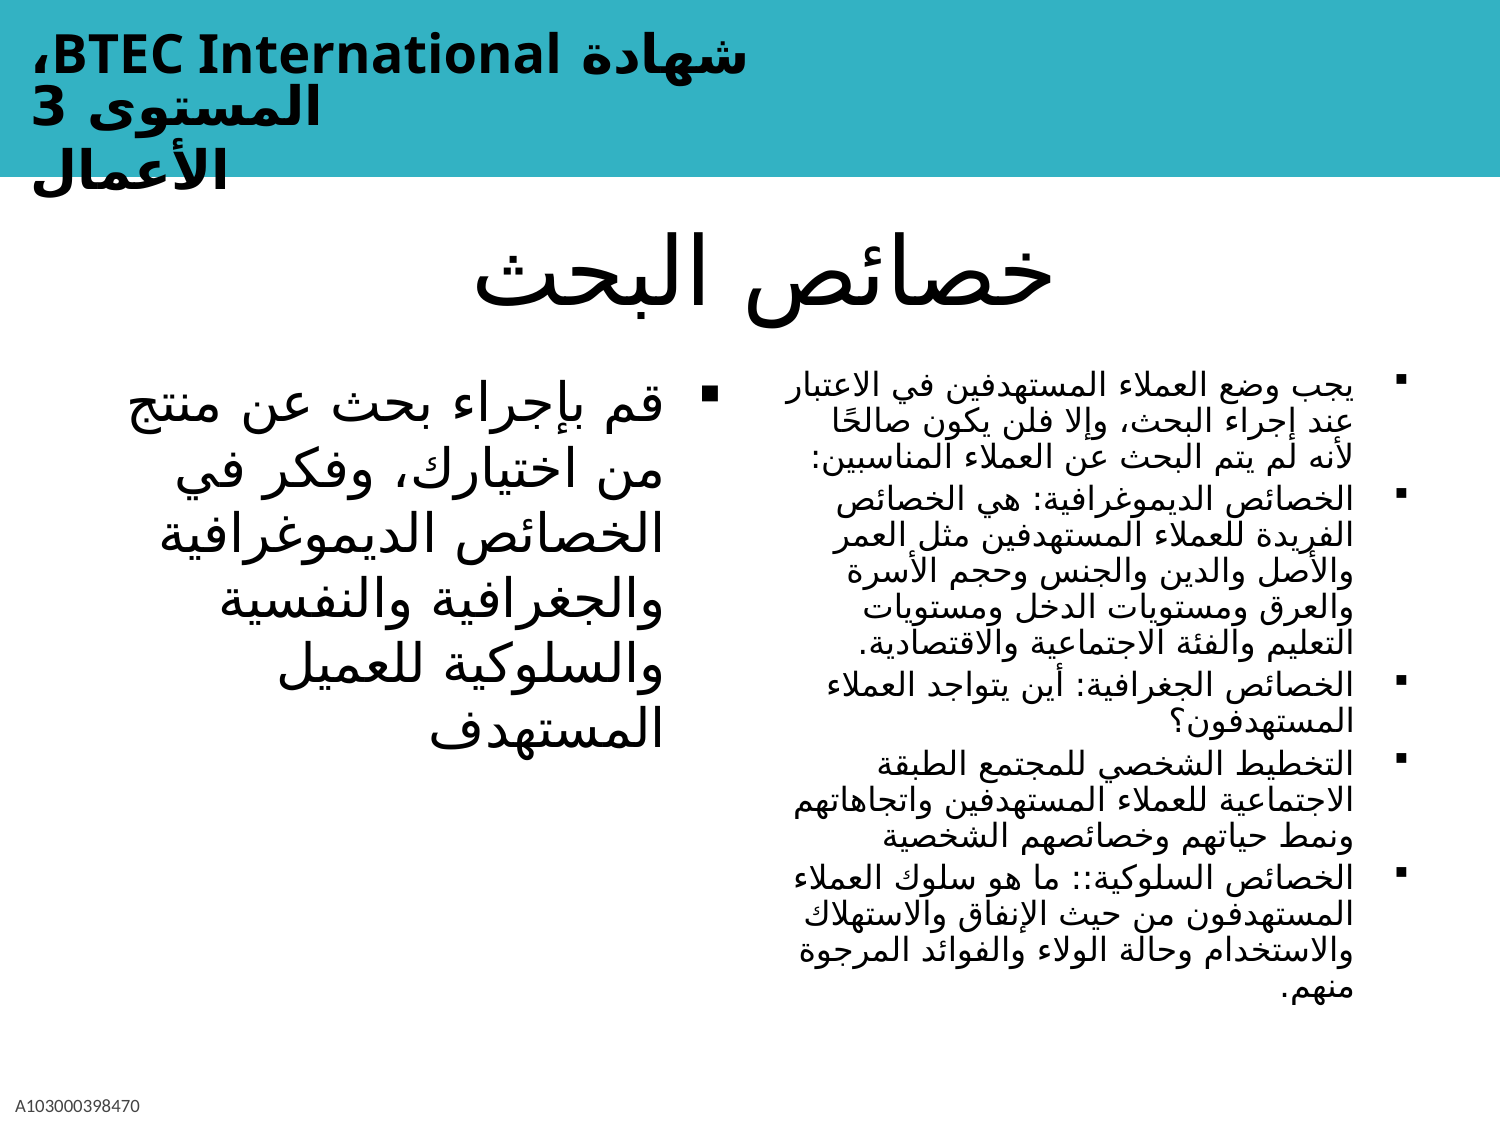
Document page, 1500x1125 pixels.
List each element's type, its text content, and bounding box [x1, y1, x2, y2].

title خصائص البحث [75, 196, 1425, 338]
list يجب وضع العملاء المستهدفين في الاعتبار عند إجراء البحث، وإلا فلن يكون صالحًا لأنه لم يتم البحث عن العملاء المناسبين: الخصائص الديموغرافية: هي الخصائص الفريدة للعملاء المستهدفين مثل العمر والأصل والدين والجنس وحجم الأسرة والعرق ومستويات الدخل ومستويات التعليم والفئة الاجتماعية والاقتصادية. الخصائص الجغرافية: أين يتواجد العملاء المستهدفون؟ التخطيط الشخصي للمجتمع الطبقة الاجتماعية للعملاء المستهدفين واتجاهاتهم ونمط حياتهم وخصائصهم الشخصية الخصائص السلوكية:: ما هو سلوك العملاء المستهدفون من حيث الإنفاق والاستهلاك والاستخدام وحالة الولاء والفوائد المرجوة منهم. [762, 360, 1424, 1021]
text_box قم بإجراء بحث عن منتج من اختيارك، وفكر في الخصائص الديموغرافية والجغرافية والنفسية والسلوكية للعميل المستهدف [76, 360, 738, 1021]
picture [0, 0, 1500, 177]
text_box A103000398470 [0, 1088, 178, 1125]
